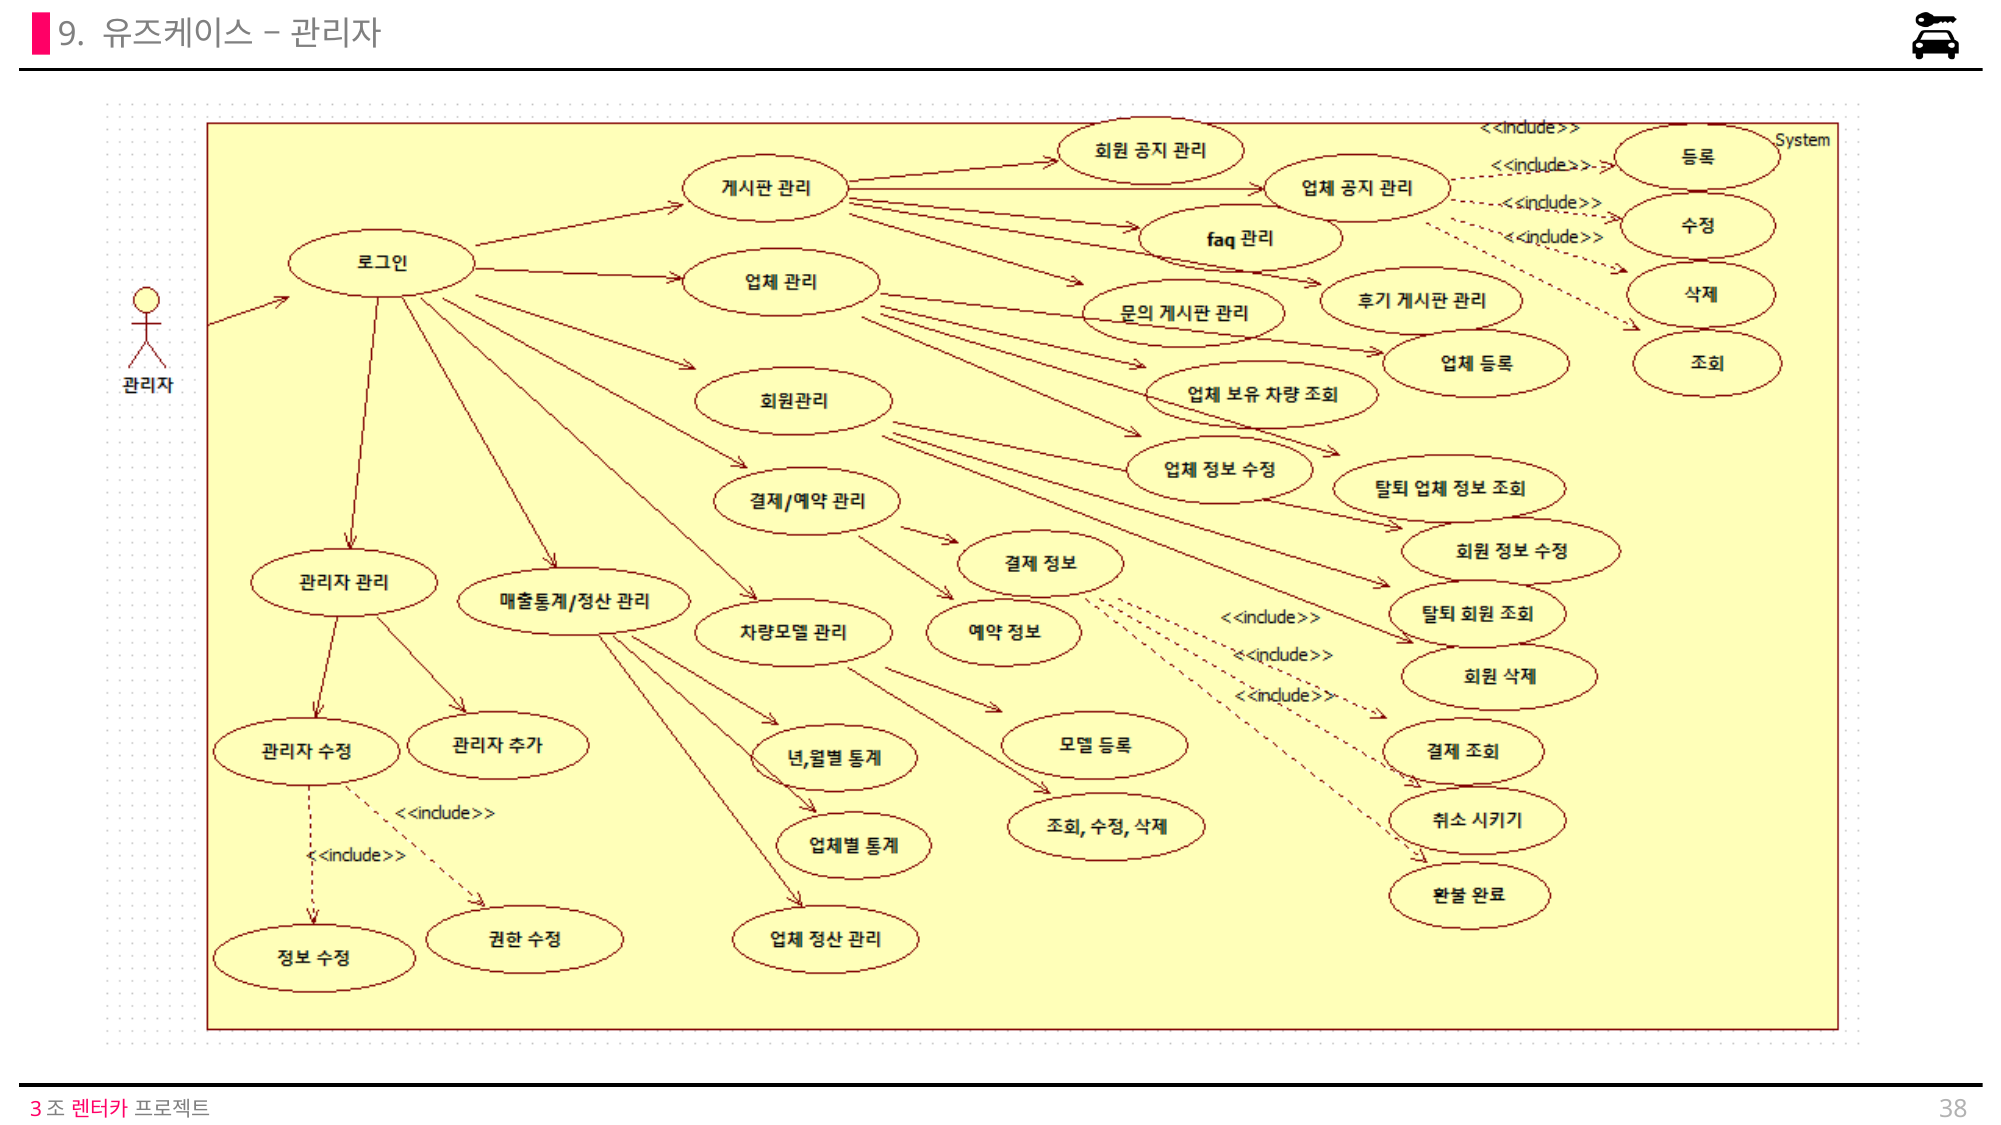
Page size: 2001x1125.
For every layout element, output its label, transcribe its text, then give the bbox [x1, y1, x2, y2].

picture [1903, 12, 1967, 60]
slide_number 38 [1887, 1083, 1983, 1125]
text_box 9. 유즈케이스 – 관리자 [42, 9, 1028, 62]
picture [99, 93, 1861, 1054]
